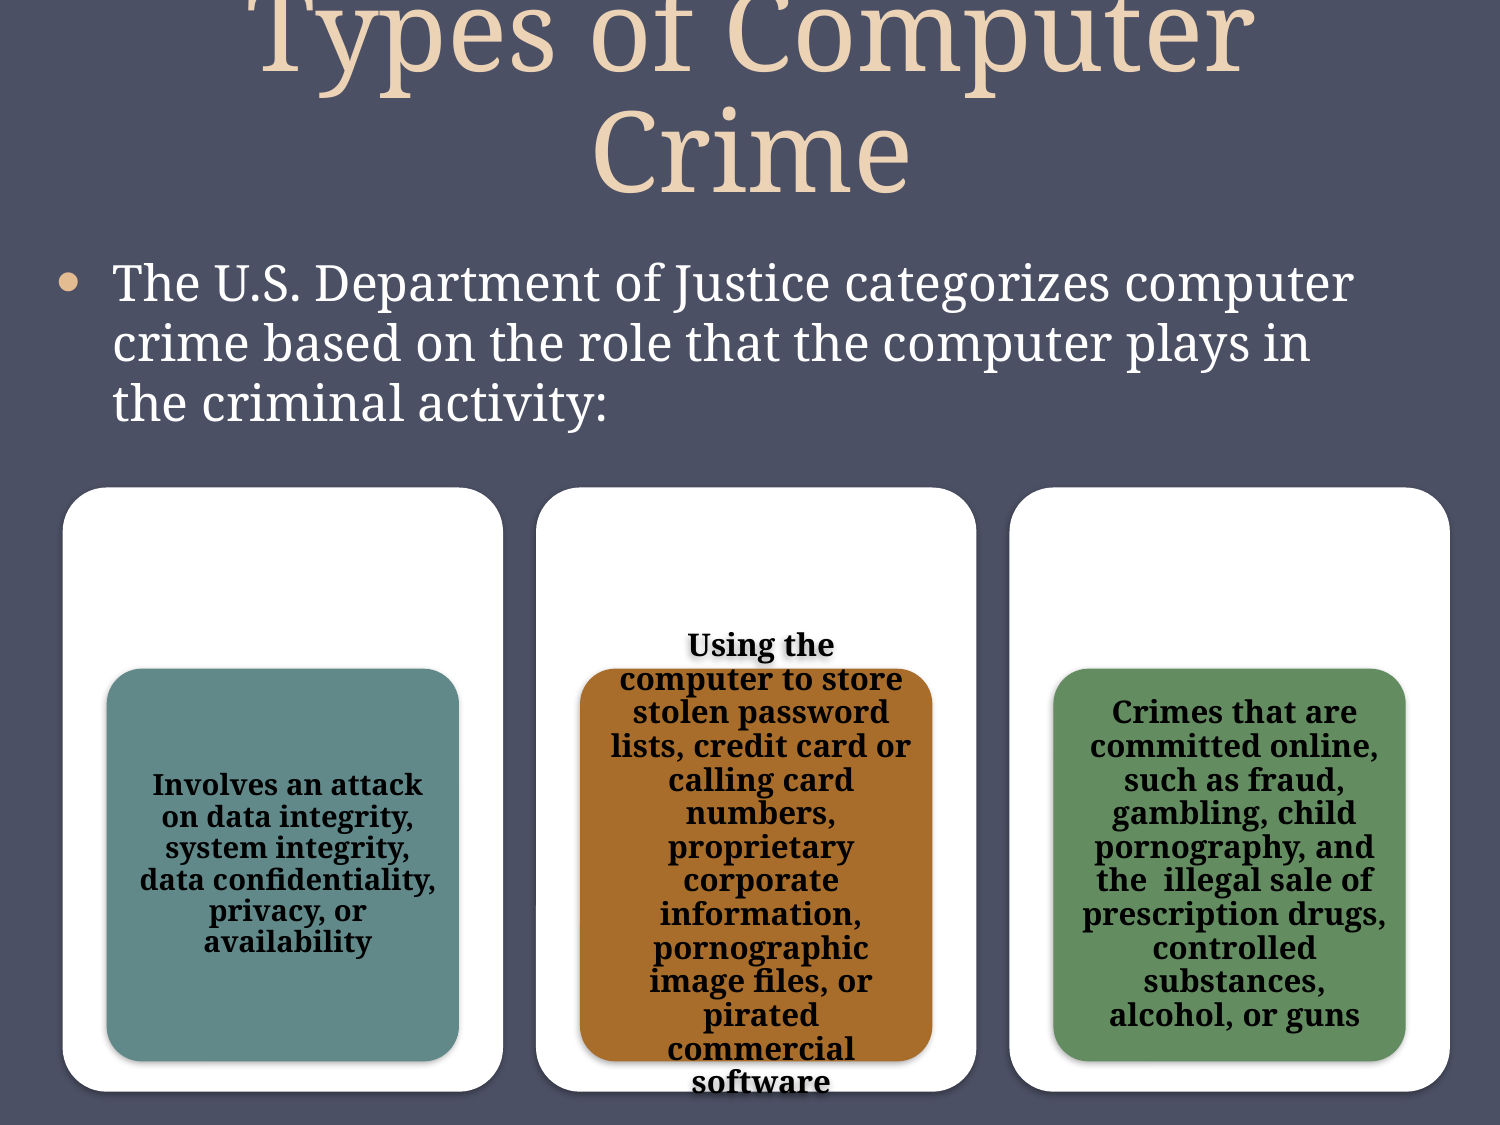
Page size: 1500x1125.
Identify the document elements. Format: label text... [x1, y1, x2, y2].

list The U.S. Department of Justice categorizes computer crime based on the role that the computer plays in the criminal activity: [41, 243, 1392, 519]
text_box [62, 487, 1451, 1092]
title Types of Computer Crime [76, 0, 1427, 223]
